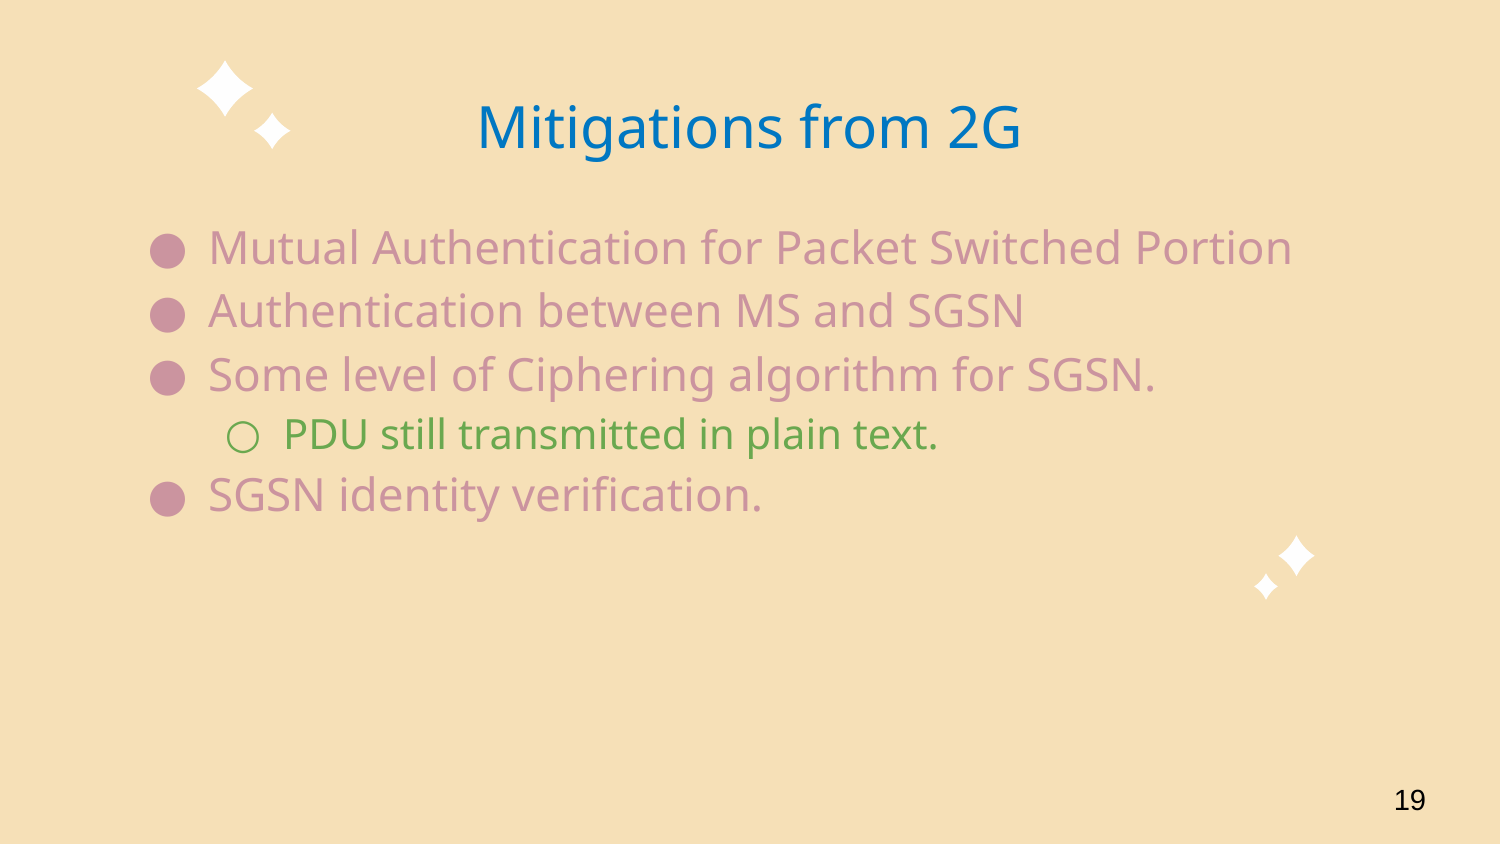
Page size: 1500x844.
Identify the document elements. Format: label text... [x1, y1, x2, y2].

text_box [196, 60, 291, 150]
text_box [1253, 535, 1316, 601]
list Mutual Authentication for Packet Switched Portion Authentication between MS and SGSN Some level of Ciphering algorithm for SGSN. PDU still transmitted in plain text. SGSN identity verification. [118, 195, 1324, 756]
slide_number ‹#› [1378, 766, 1469, 832]
title Mitigations from 2G [118, 77, 1382, 172]
